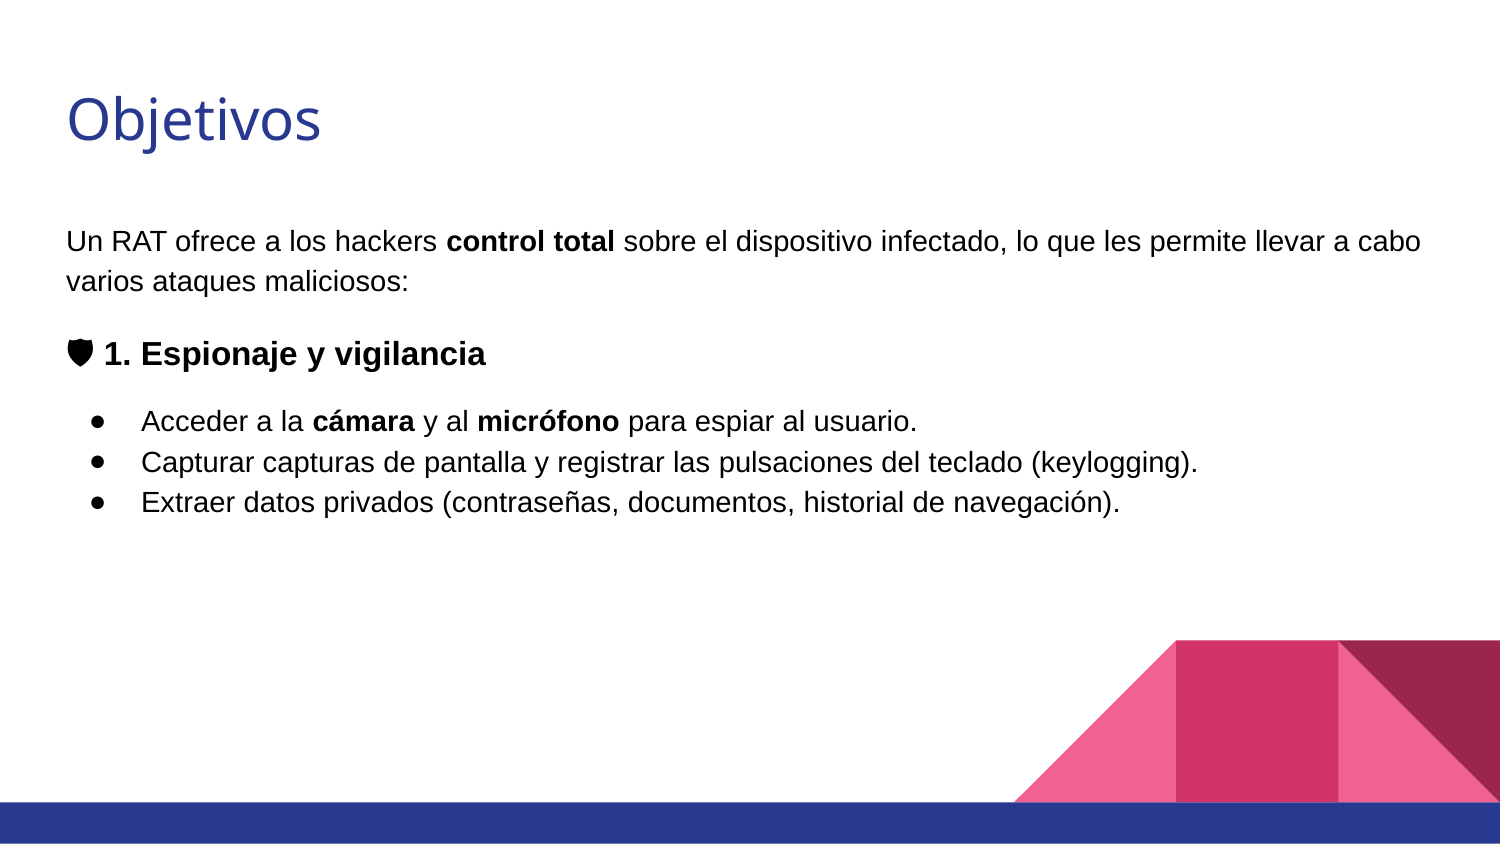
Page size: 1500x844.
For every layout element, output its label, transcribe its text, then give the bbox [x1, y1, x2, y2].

title Objetivos [51, 67, 1449, 167]
list Un RAT ofrece a los hackers control total sobre el dispositivo infectado, lo que les permite llevar a cabo varios ataques maliciosos: 🛡️ 1. Espionaje y vigilancia Acceder a la cámara y al micrófono para espiar al usuario. Capturar capturas de pantalla y registrar las pulsaciones del teclado (keylogging). Extraer datos privados (contraseñas, documentos, historial de navegación). [51, 201, 1449, 750]
